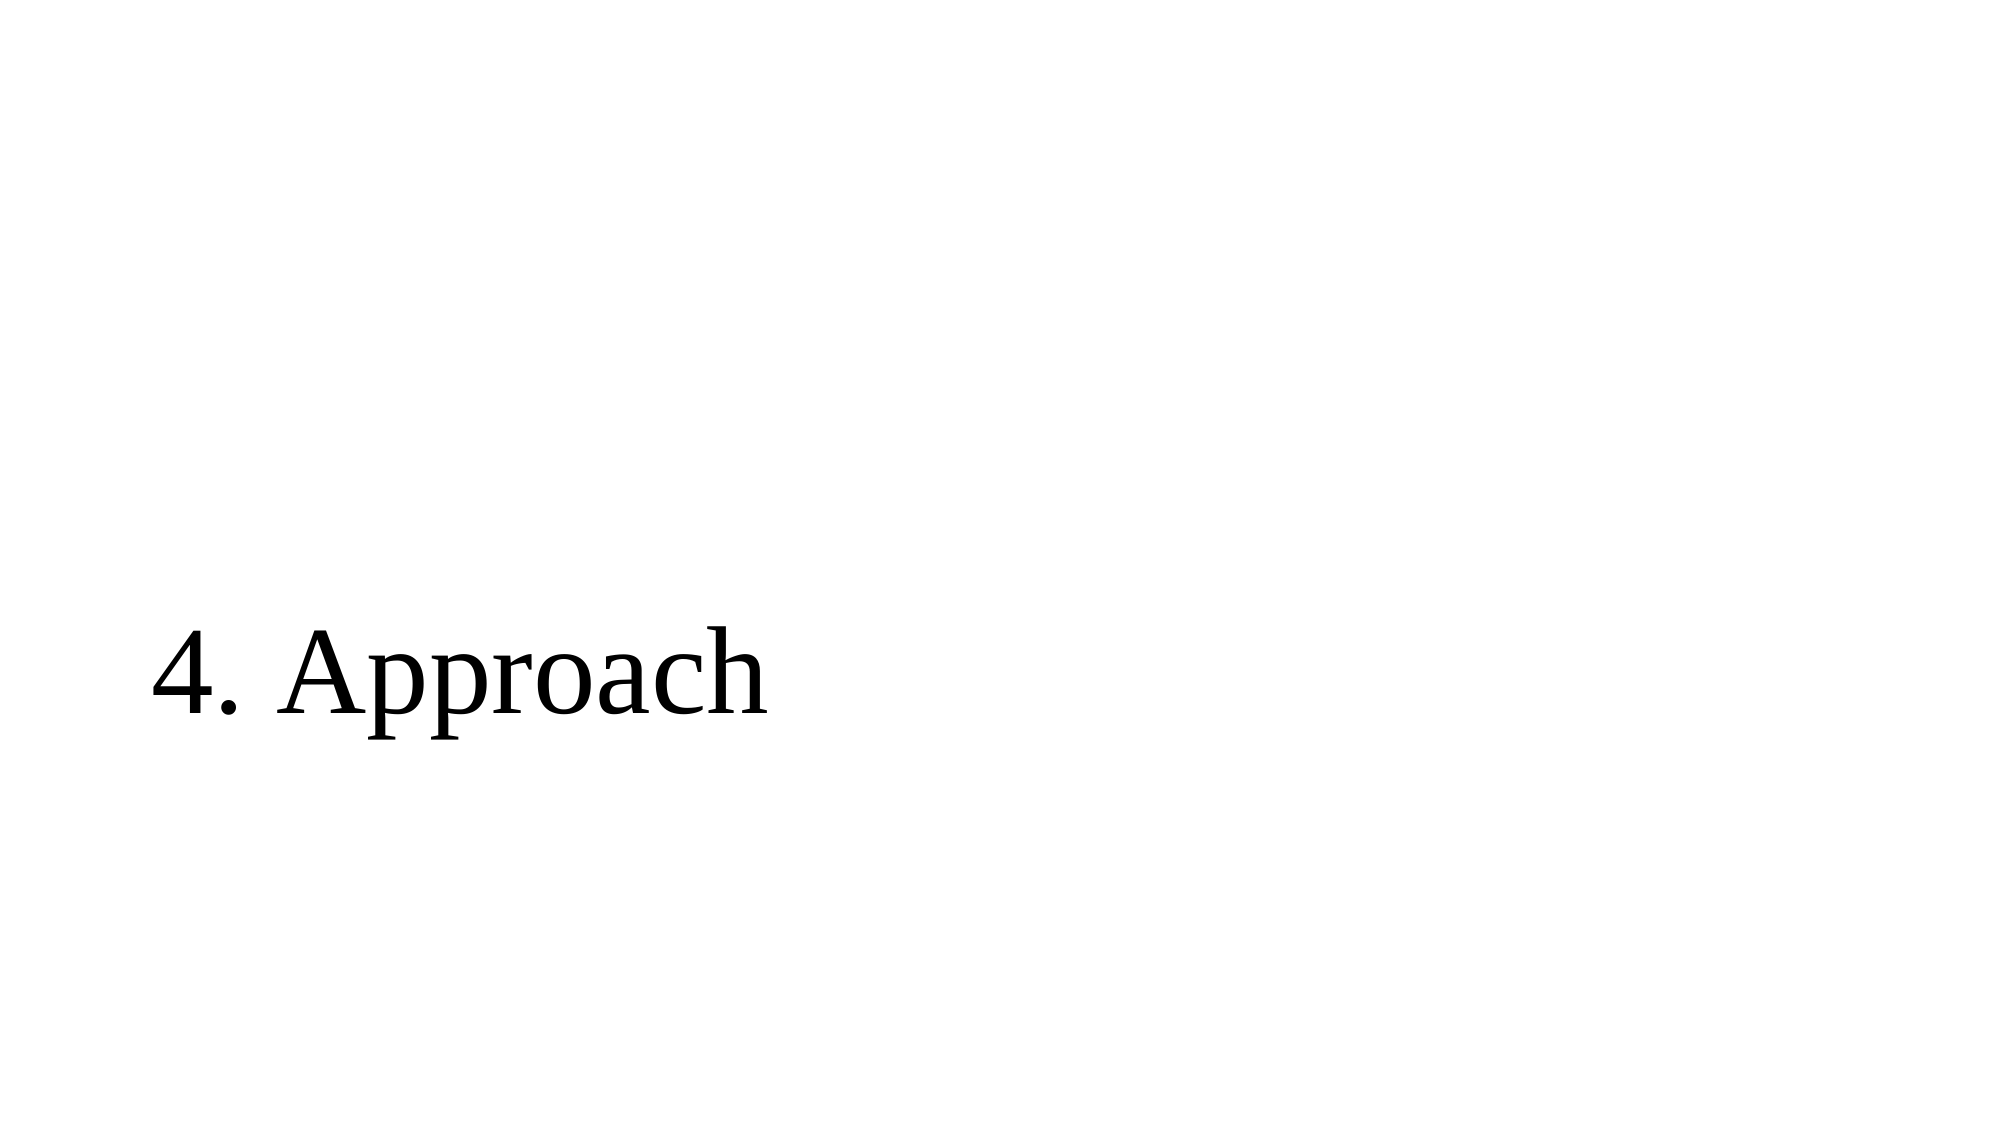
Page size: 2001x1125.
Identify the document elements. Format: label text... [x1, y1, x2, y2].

title 4. Approach [136, 280, 1862, 749]
